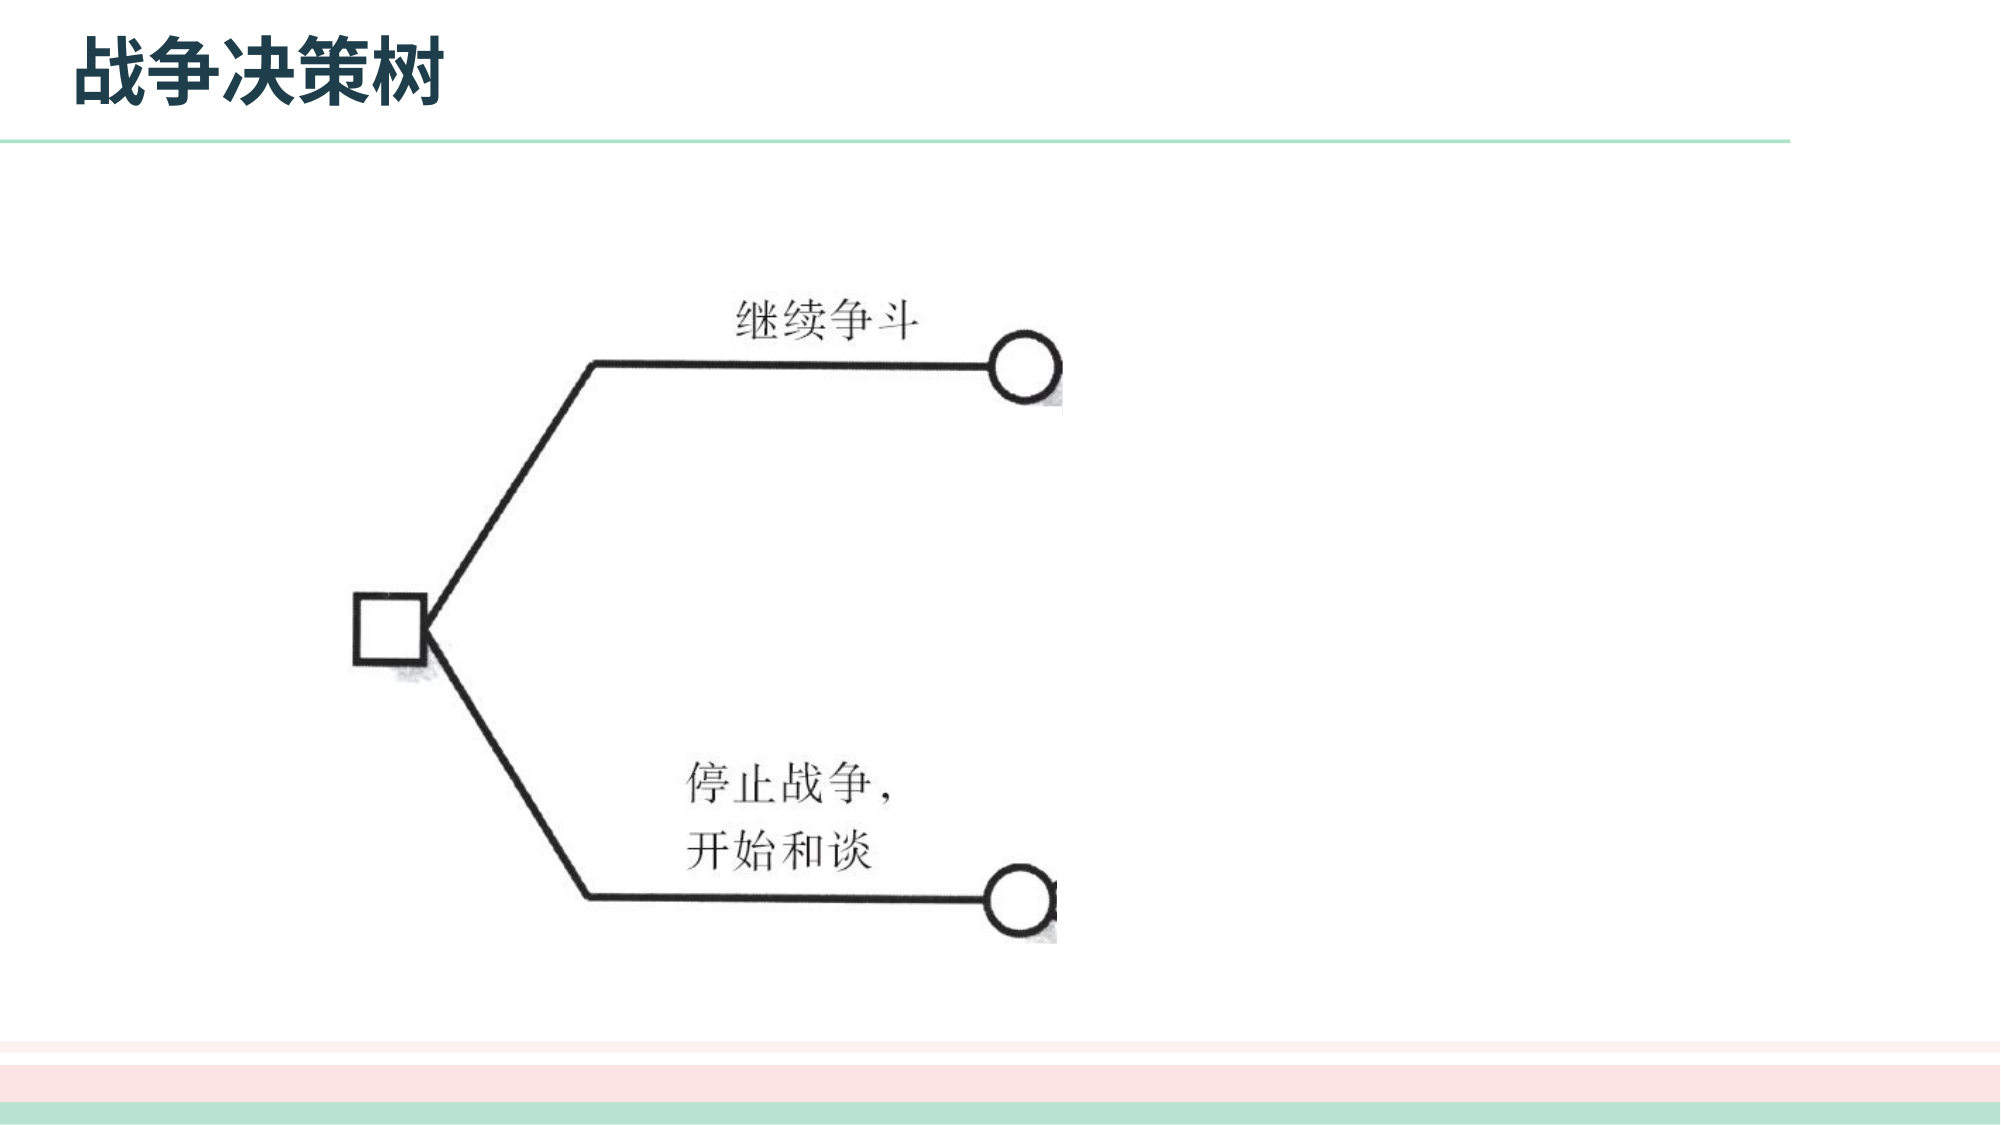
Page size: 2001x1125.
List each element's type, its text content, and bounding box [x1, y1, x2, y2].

title 战争决策树 [56, 11, 1782, 140]
picture [0, 0, 2001, 1125]
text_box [762, 174, 1674, 1026]
